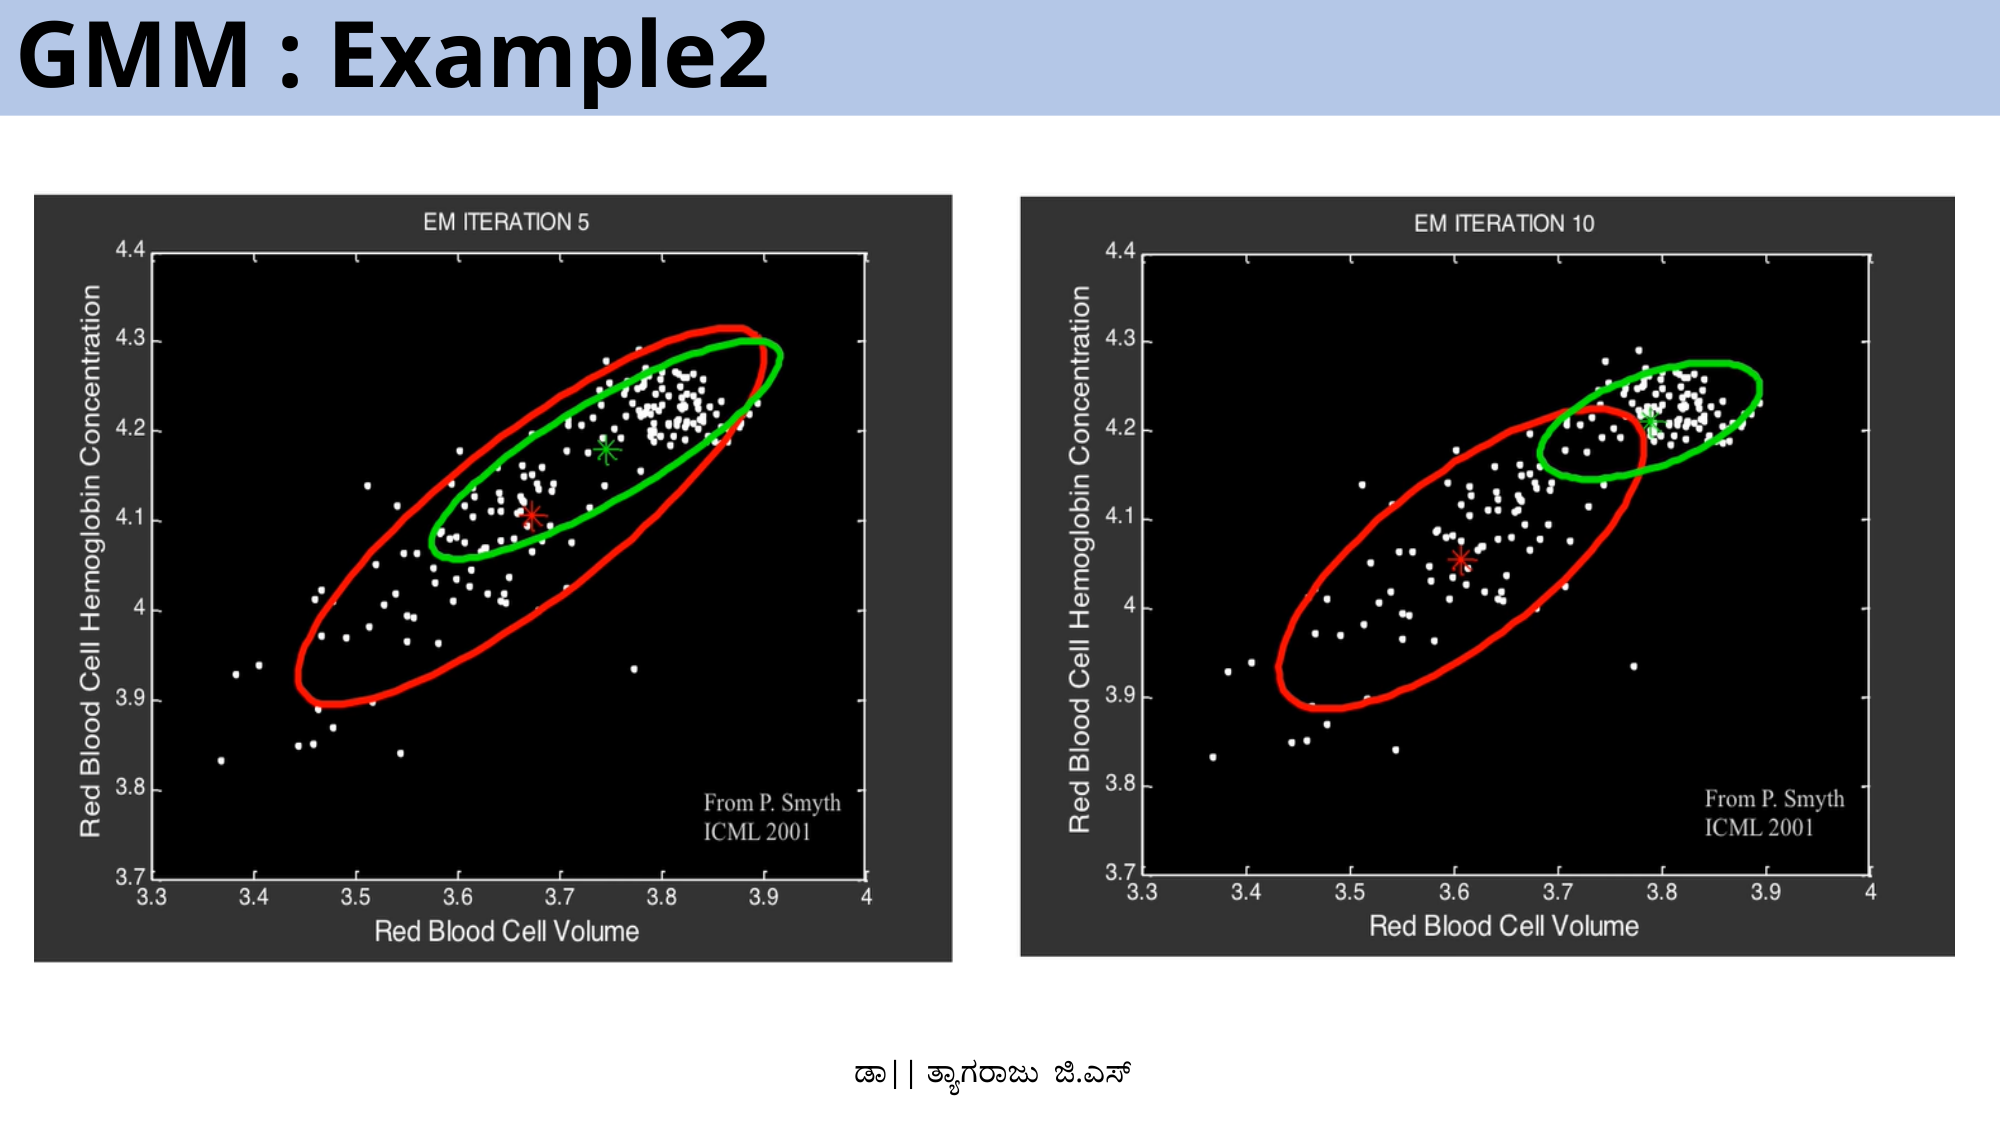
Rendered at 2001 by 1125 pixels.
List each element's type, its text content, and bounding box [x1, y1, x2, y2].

picture [999, 172, 1955, 964]
picture [34, 191, 953, 964]
title GMM : Example2 [0, 0, 2000, 116]
footer ಡಾ|| ತ್ಯಾಗರಾಜು ಜಿ.ಎಸ್ [662, 1042, 1338, 1103]
